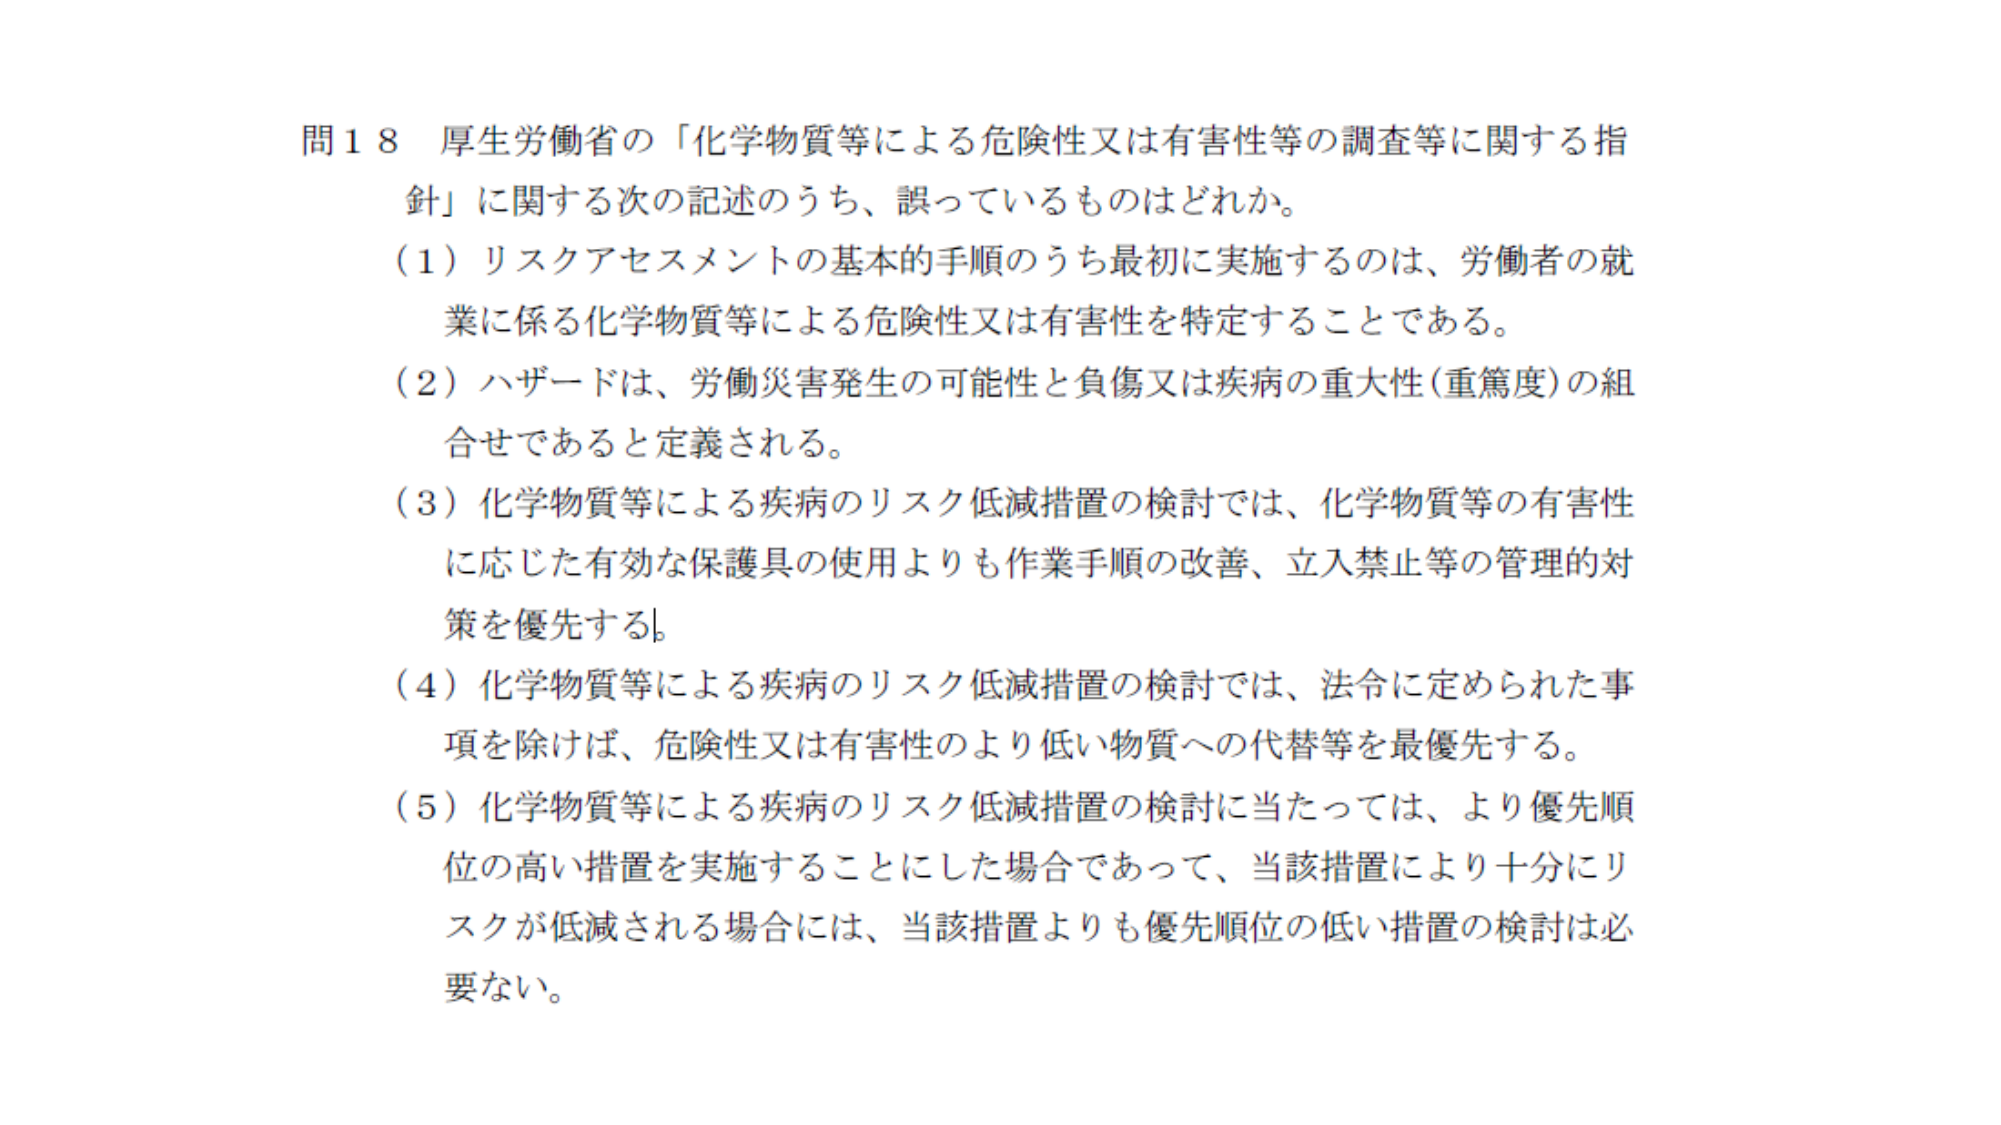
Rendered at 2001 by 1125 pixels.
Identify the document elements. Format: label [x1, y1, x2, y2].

picture [292, 106, 1657, 1019]
